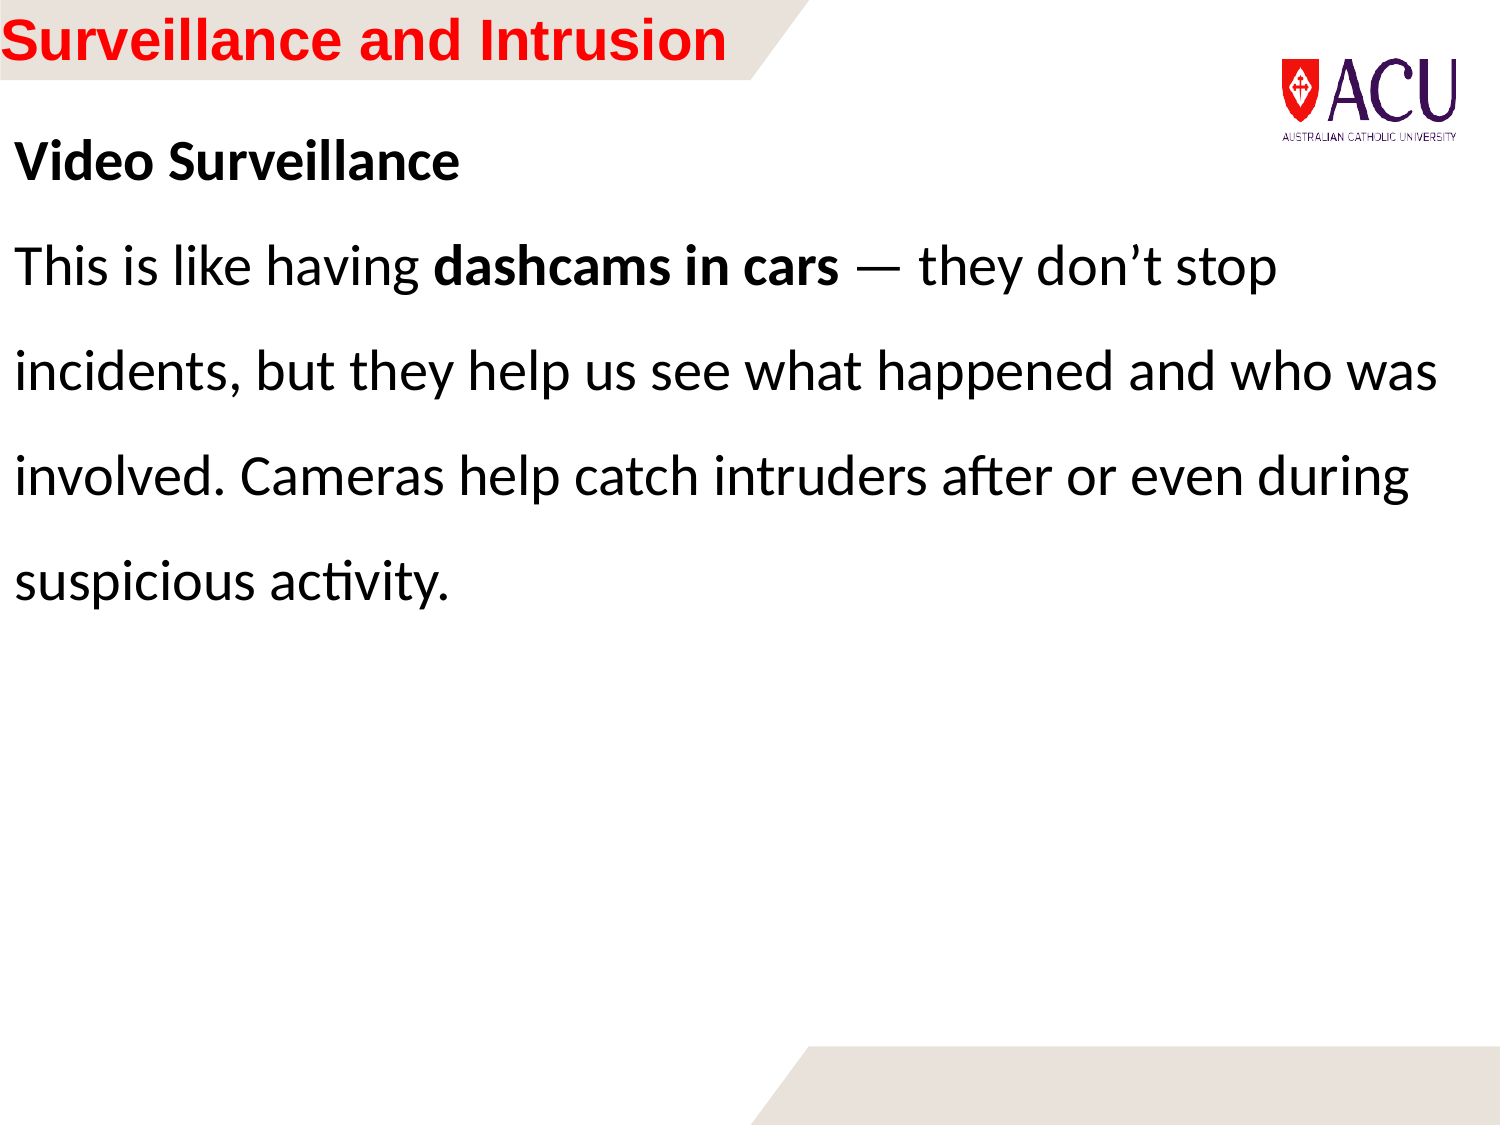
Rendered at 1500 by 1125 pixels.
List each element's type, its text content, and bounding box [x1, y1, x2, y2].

title Surveillance and Intrusion [0, 0, 1287, 79]
picture [1287, 58, 1456, 79]
text_box Video Surveillance This is like having dashcams in cars — they don’t stop incidents, but they help us see what happened and who was involved. Cameras help catch intruders after or even during suspicious activity. [0, 79, 1500, 620]
